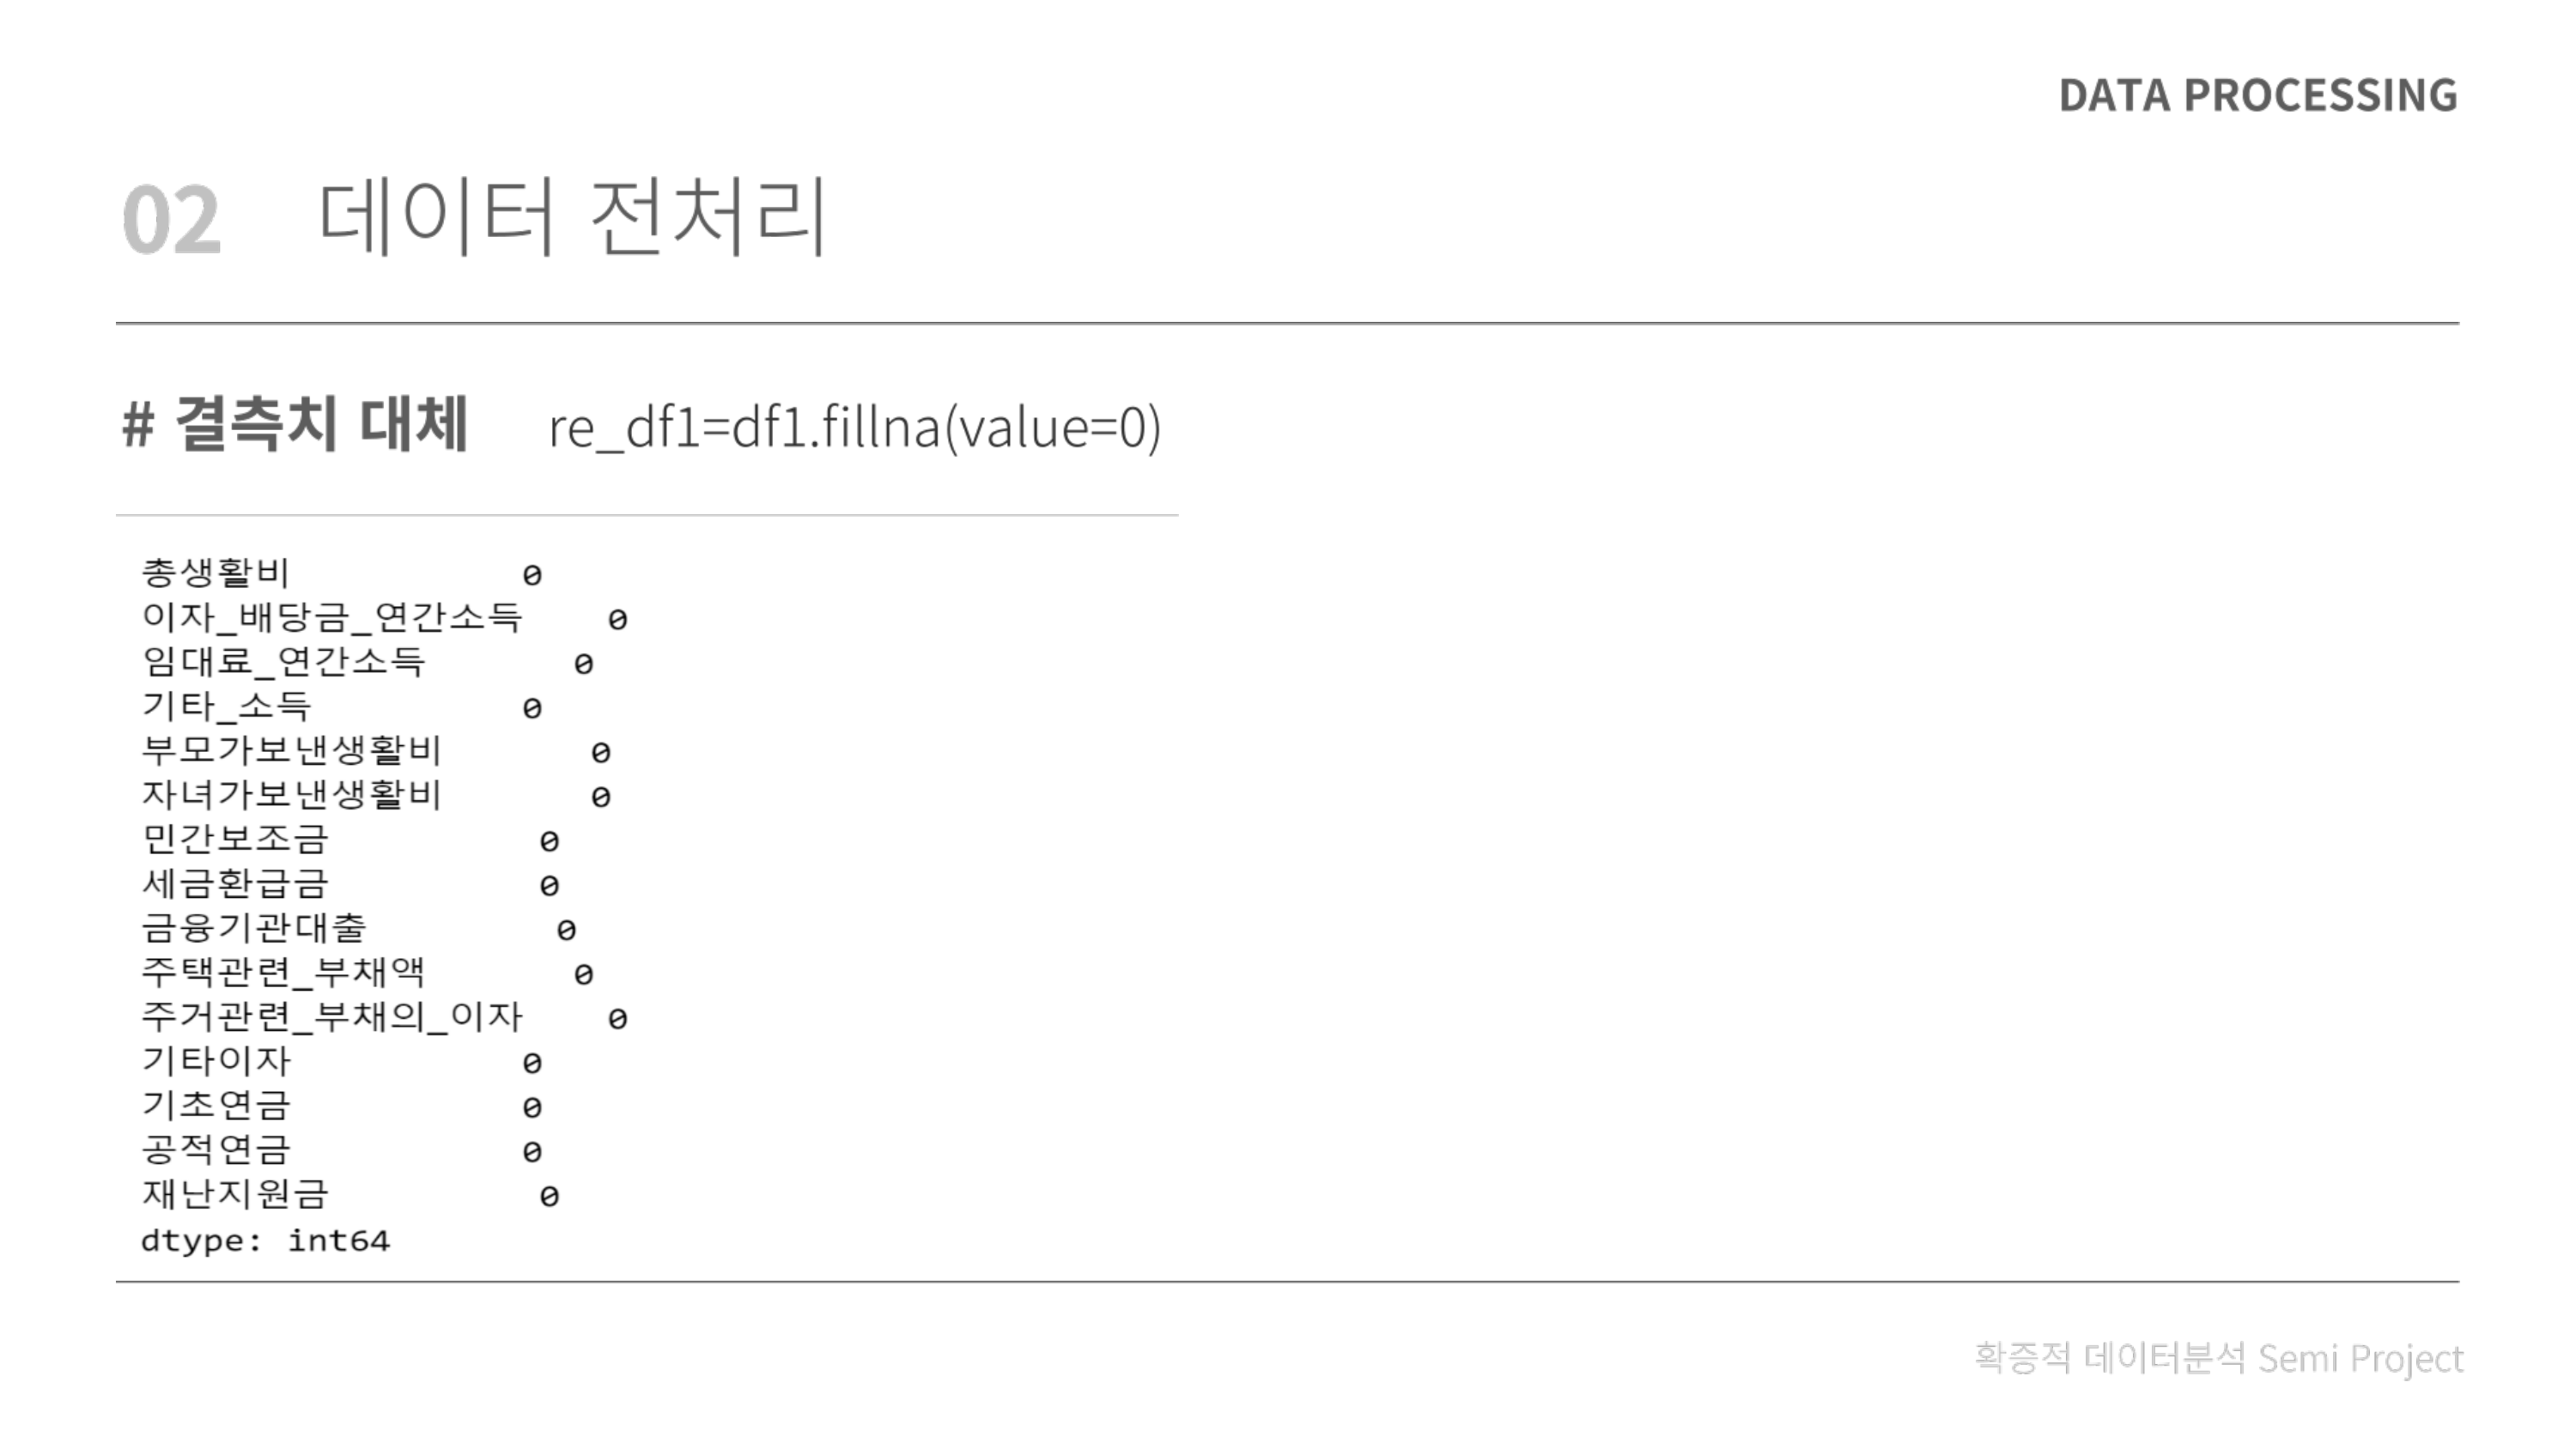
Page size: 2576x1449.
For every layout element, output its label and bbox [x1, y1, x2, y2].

picture [1478, 1319, 2576, 1417]
text_box [120, 538, 895, 1277]
text_box [923, 322, 2460, 325]
picture [90, 92, 1218, 524]
text_box [116, 513, 523, 517]
picture [1422, 48, 2576, 166]
text_box [895, 1280, 2460, 1283]
